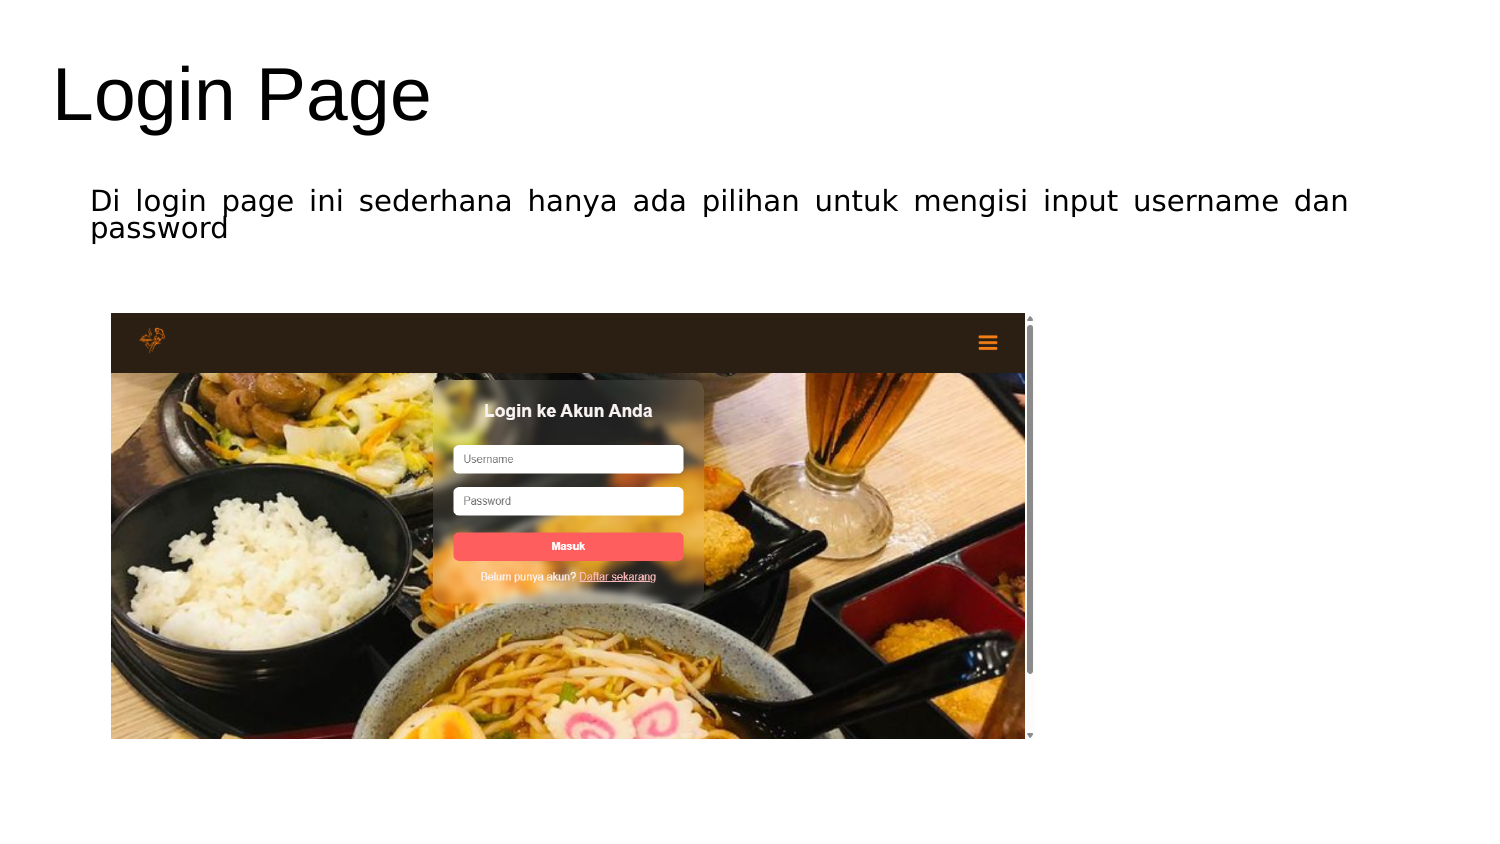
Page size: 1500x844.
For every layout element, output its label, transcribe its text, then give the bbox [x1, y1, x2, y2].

picture [110, 312, 1035, 739]
subtitle Di login page ini sederhana hanya ada pilihan untuk mengisi input username dan password [37, 176, 1425, 789]
title Login Page [37, 37, 1425, 152]
